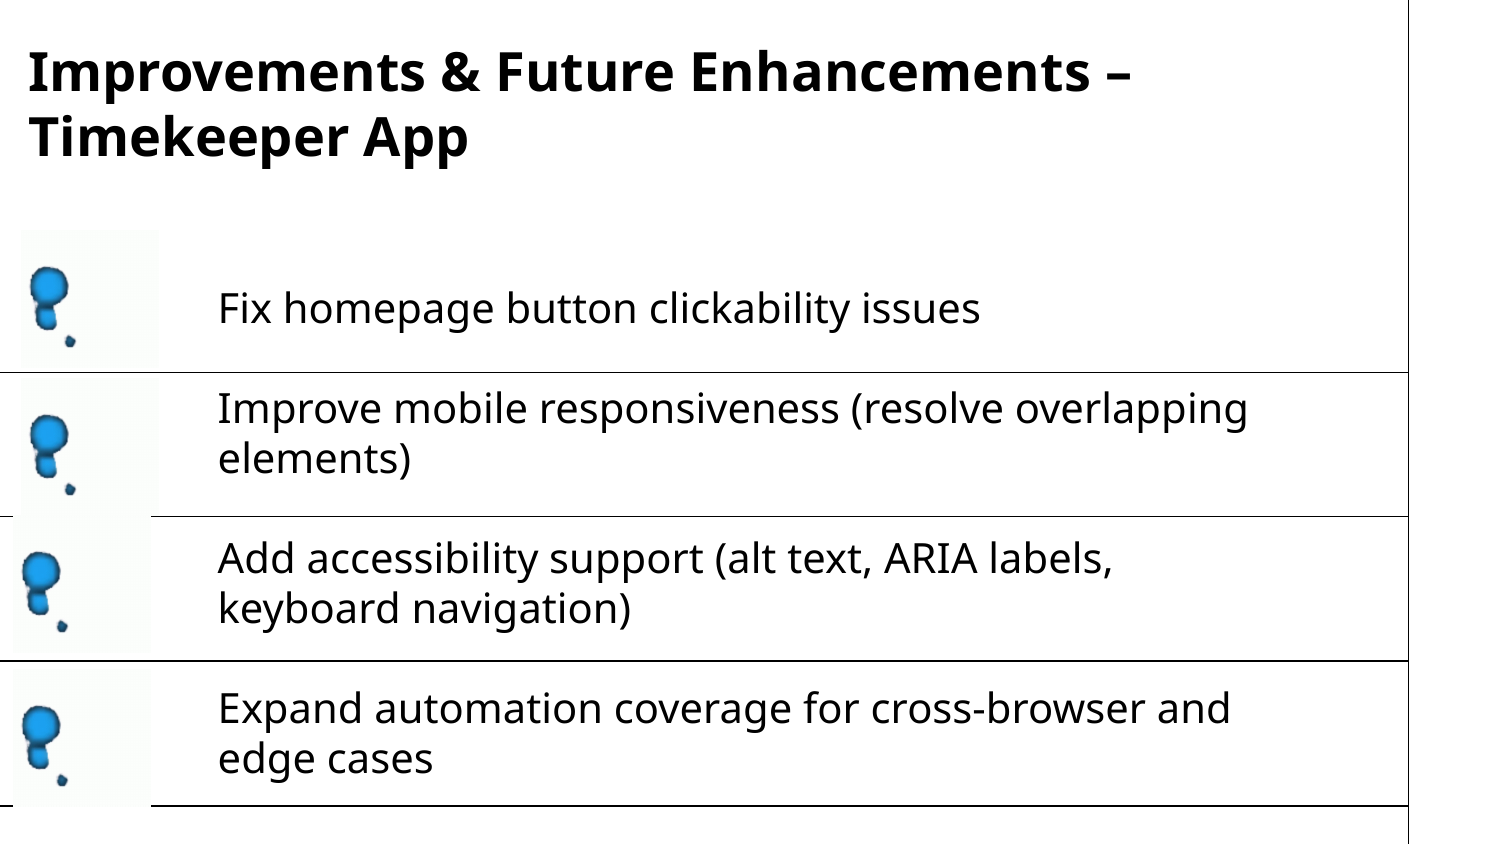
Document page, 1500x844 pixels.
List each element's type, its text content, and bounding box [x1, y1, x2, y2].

picture [13, 378, 159, 654]
picture [13, 669, 151, 807]
text_box Improvements & Future Enhancements – Timekeeper App [13, 22, 1385, 231]
picture [20, 229, 159, 368]
text_box Fix homepage button clickability issues Improve mobile responsiveness (resolve overlapping elements) Add accessibility support (alt text, ARIA labels, keyboard navigation) Expand automation coverage for cross-browser and edge cases [202, 266, 1272, 807]
